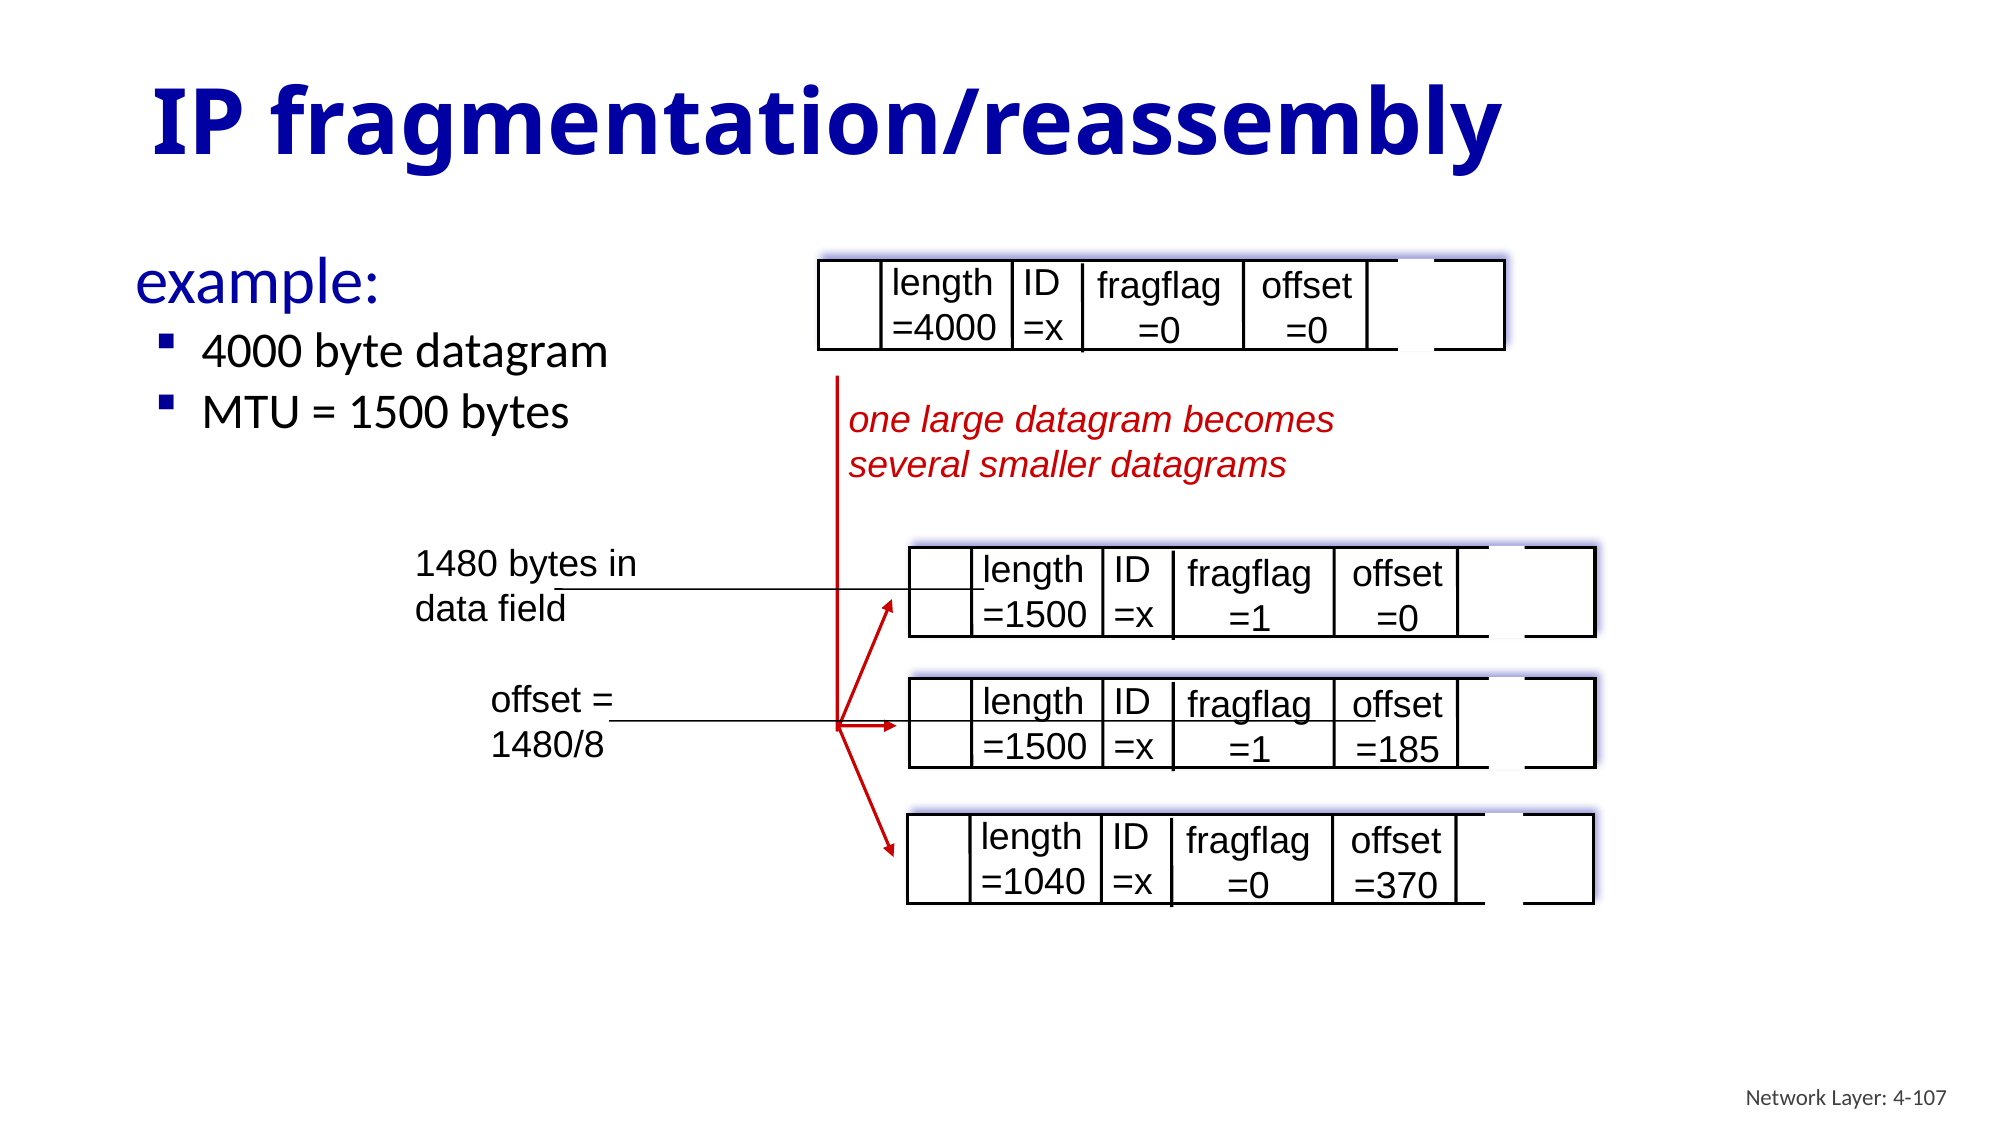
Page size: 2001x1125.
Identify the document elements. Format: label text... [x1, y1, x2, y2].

title IP fragmentation/reassembly [137, 51, 1863, 198]
text_box 1480 bytes in data field [400, 531, 663, 636]
text_box example: 4000 byte datagram MTU = 1500 bytes [120, 241, 745, 517]
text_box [818, 250, 1505, 359]
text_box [833, 375, 1596, 923]
text_box offset = 1480/8 [475, 667, 631, 773]
slide_number Network Layer: 4- [1512, 1066, 1963, 1125]
